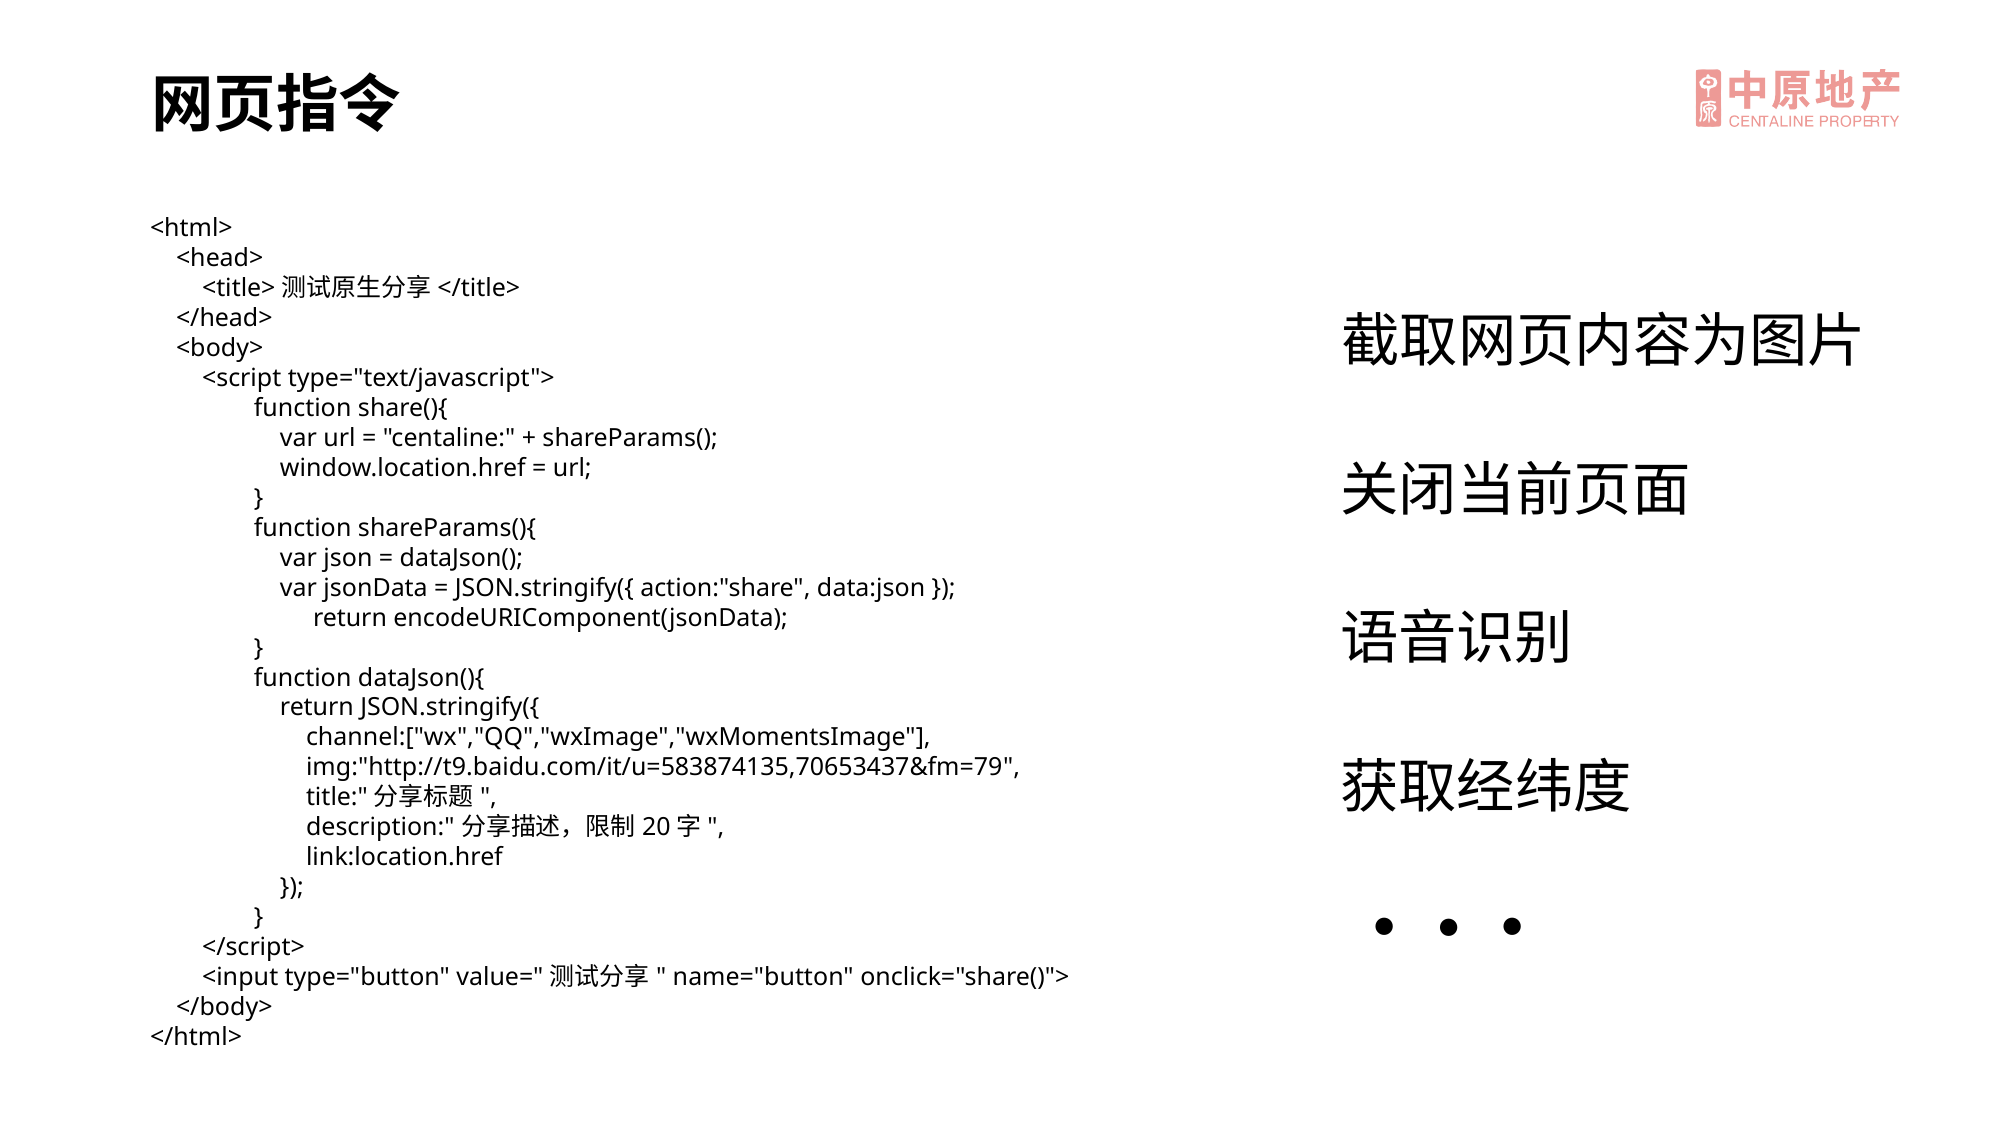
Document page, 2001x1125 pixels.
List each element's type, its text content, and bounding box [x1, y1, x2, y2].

text_box [1695, 68, 1900, 128]
text_box 获取经纬度 [1325, 741, 1647, 827]
text_box ● [1422, 893, 1476, 954]
text_box 语音识别 [1325, 593, 1589, 679]
text_box 关闭当前页面 [1326, 444, 1706, 530]
text_box <html> <head> <title>测试原生分享</title> </head> <body> <script type="text/javascript"> function share(){ var url = "centaline:" + shareParams(); window.location.href = url; } function shareParams(){ var json = dataJson(); var jsonData = JSON.stringify({ action:"share", data:json }); return encodeURIComponent(jsonData); } function dataJson(){ return JSON.stringify({ channel:["wx","QQ","wxImage","wxMomentsImage"], img:"http://t9.baidu.com/it/u=583874135,70653437&fm=79", title:"分享标题", description:"分享描述，限制20字", link:location.href }); } </script> <input type="button" value="测试分享" name="button" onclick="share()"> </body> </html> [135, 204, 1125, 1058]
text_box ● [1486, 892, 1539, 953]
text_box ● [1358, 892, 1411, 953]
text_box 截取网页内容为图片 [1327, 296, 1881, 381]
text_box 网页指令 [136, 56, 417, 147]
